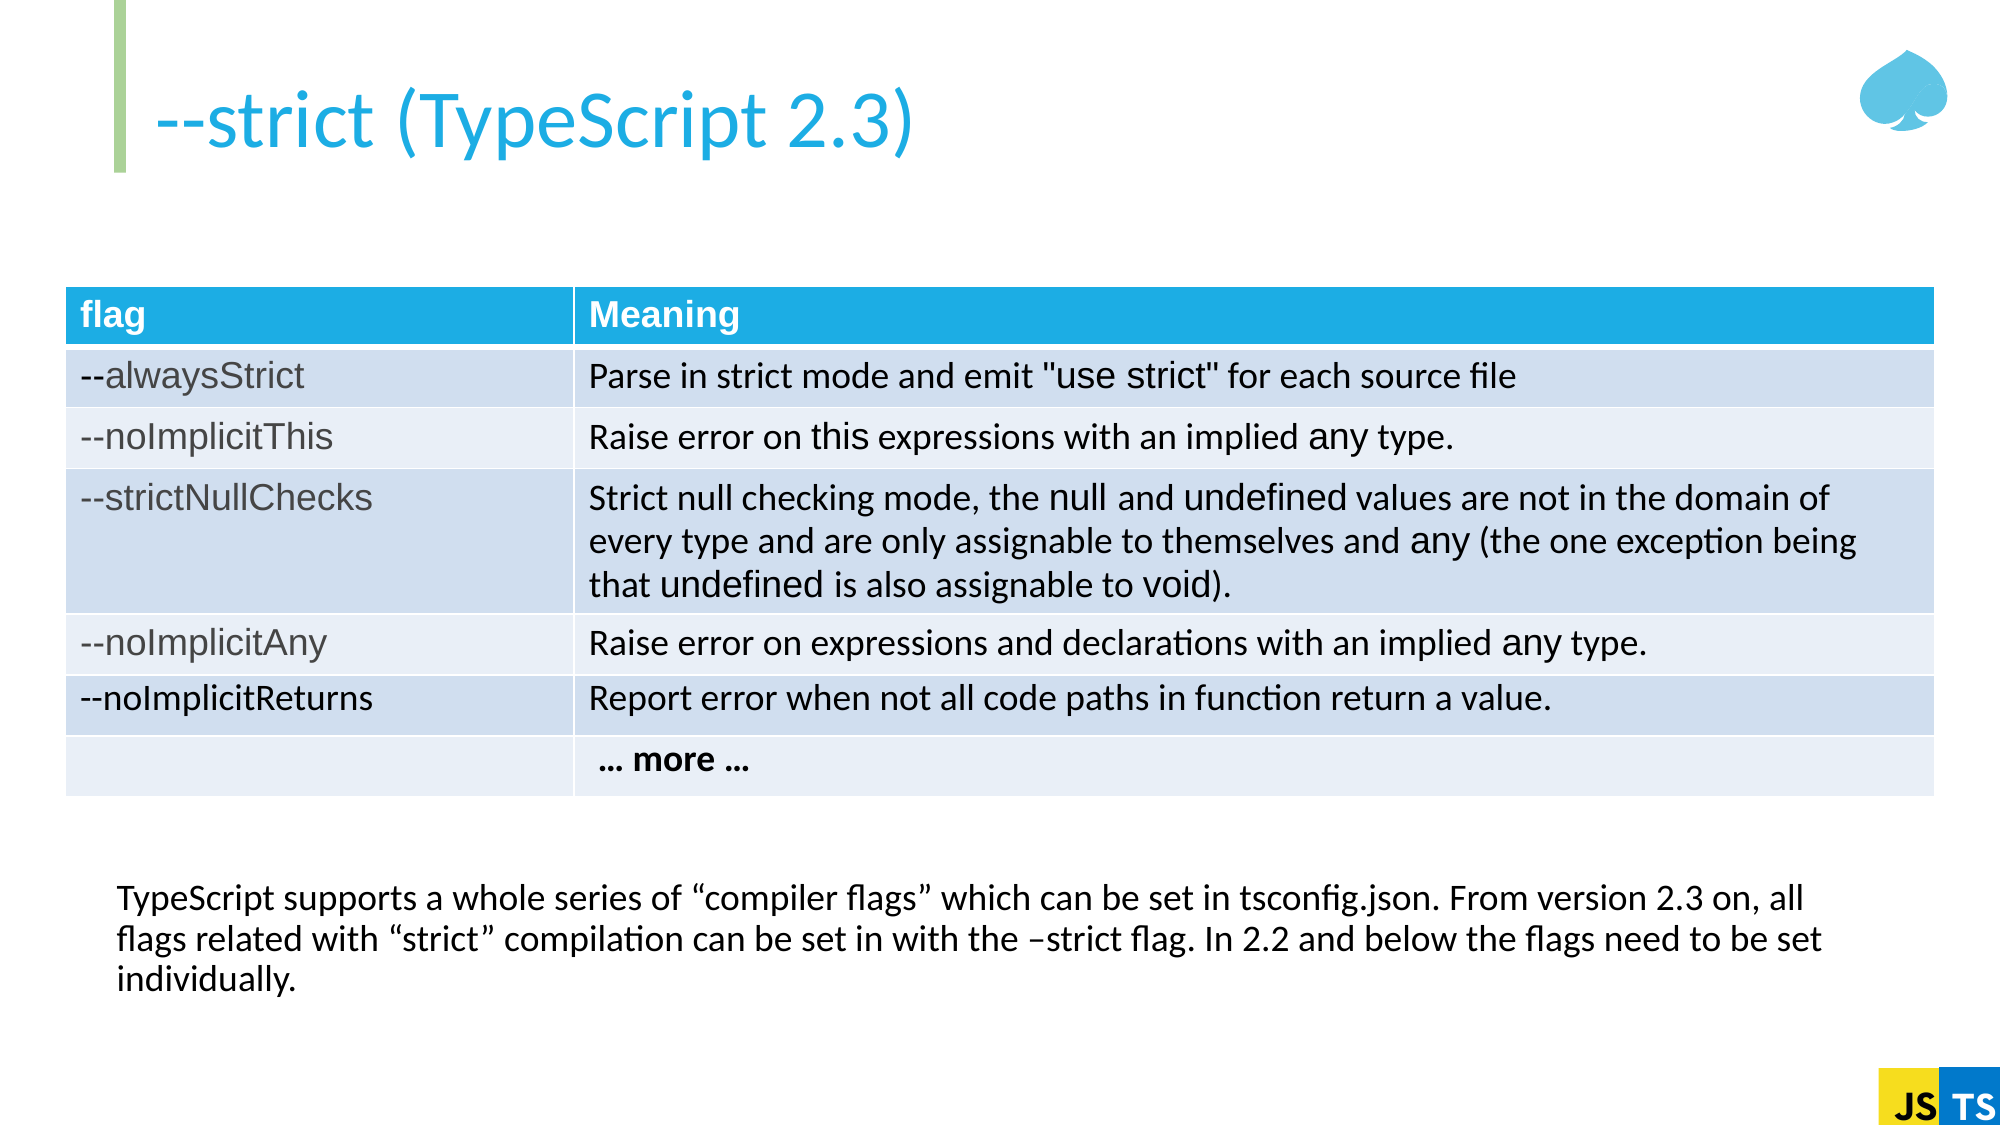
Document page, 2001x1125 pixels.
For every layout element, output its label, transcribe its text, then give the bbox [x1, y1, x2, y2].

table_cell --noImplicitAny [66, 615, 573, 674]
picture [1878, 1067, 2000, 1125]
table_header Meaning [575, 287, 1934, 344]
table_cell Raise error on this expressions with an implied any type. [575, 408, 1934, 468]
table_cell --strictNullChecks [66, 469, 573, 613]
table_header flag [66, 287, 573, 344]
table_cell Raise error on expressions and declarations with an implied any type. [575, 615, 1934, 674]
table_cell … more … [575, 737, 1934, 796]
table_cell Strict null checking mode, the null and undefined values are not in the domain of every type and are only assignable to themselves and any (the one exception being that undefined is also assignable to void). [575, 469, 1934, 613]
table_cell --alwaysStrict [66, 350, 573, 407]
table_cell --noImplicitThis [66, 408, 573, 468]
table_cell Report error when not all code paths in function return a value. [575, 676, 1934, 735]
table_cell [66, 737, 573, 796]
title --strict (TypeScript 2.3) [140, 60, 977, 143]
list TypeScript supports a whole series of “compiler flags” which can be set in tsconfig.json. From version 2.3 on, all flags related with “strict” compilation can be set in with the –strict flag. In 2.2 and below the flags need to be set individually. [101, 863, 1851, 1047]
table_cell Parse in strict mode and emit "use strict" for each source file [575, 350, 1934, 407]
table_cell --noImplicitReturns [66, 676, 573, 735]
